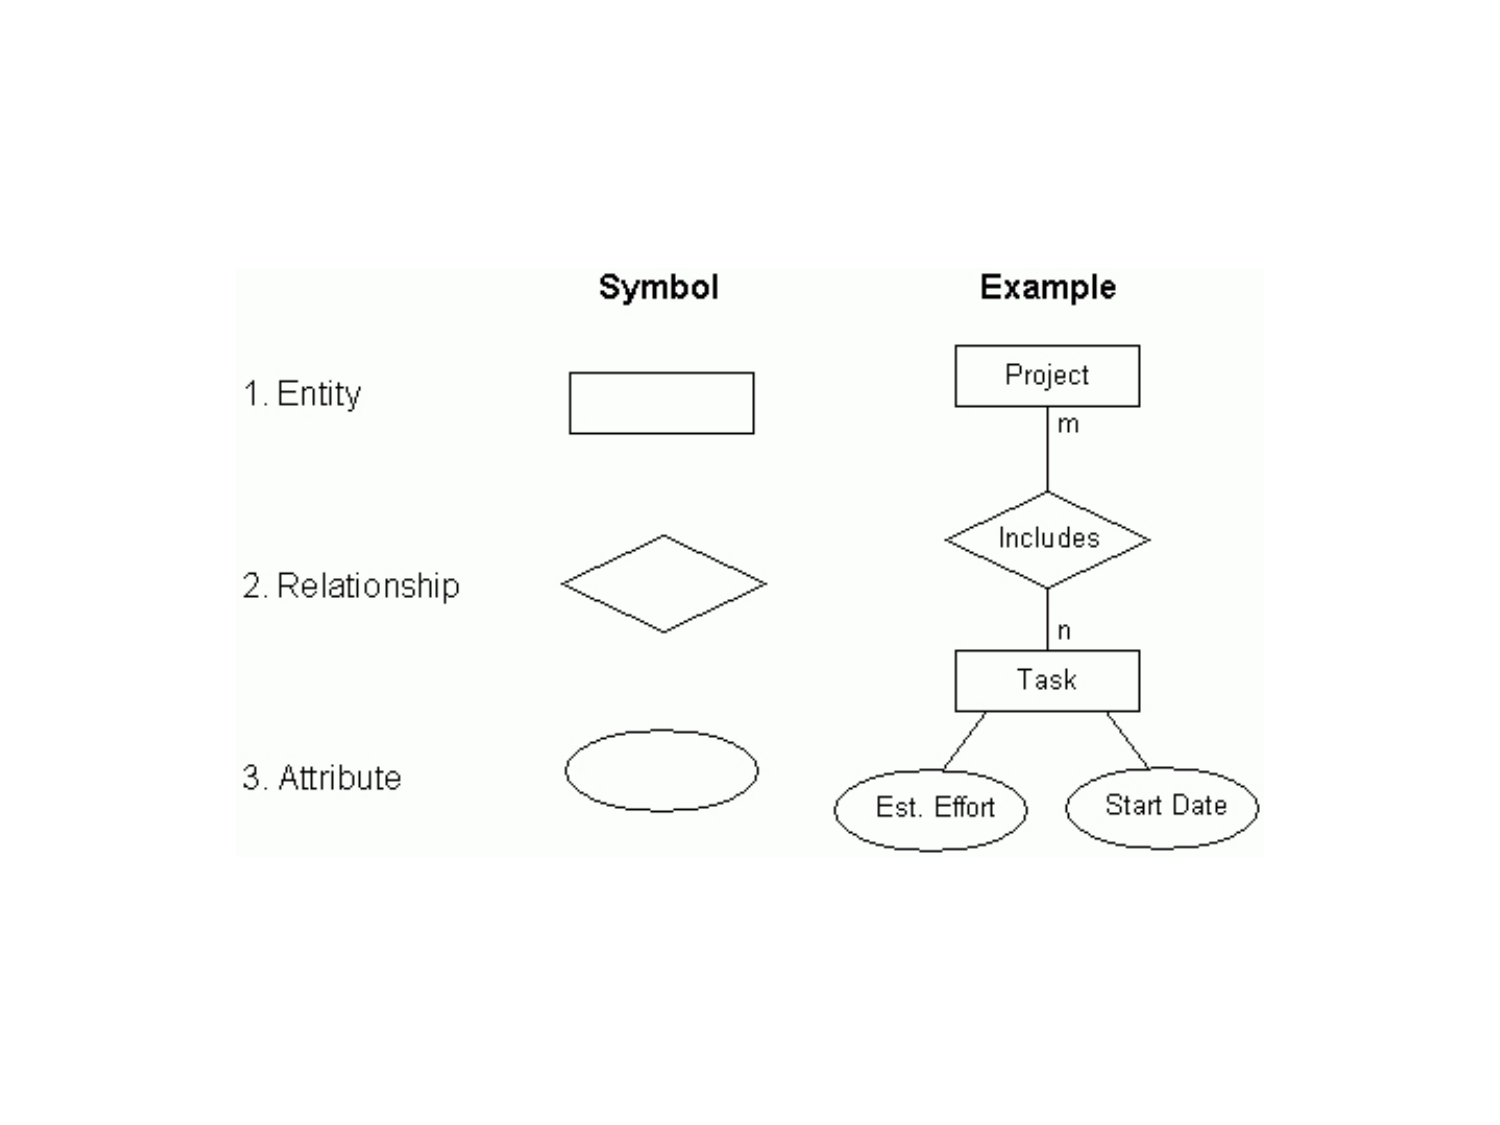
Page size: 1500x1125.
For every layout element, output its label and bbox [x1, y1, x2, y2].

picture [236, 268, 1264, 857]
